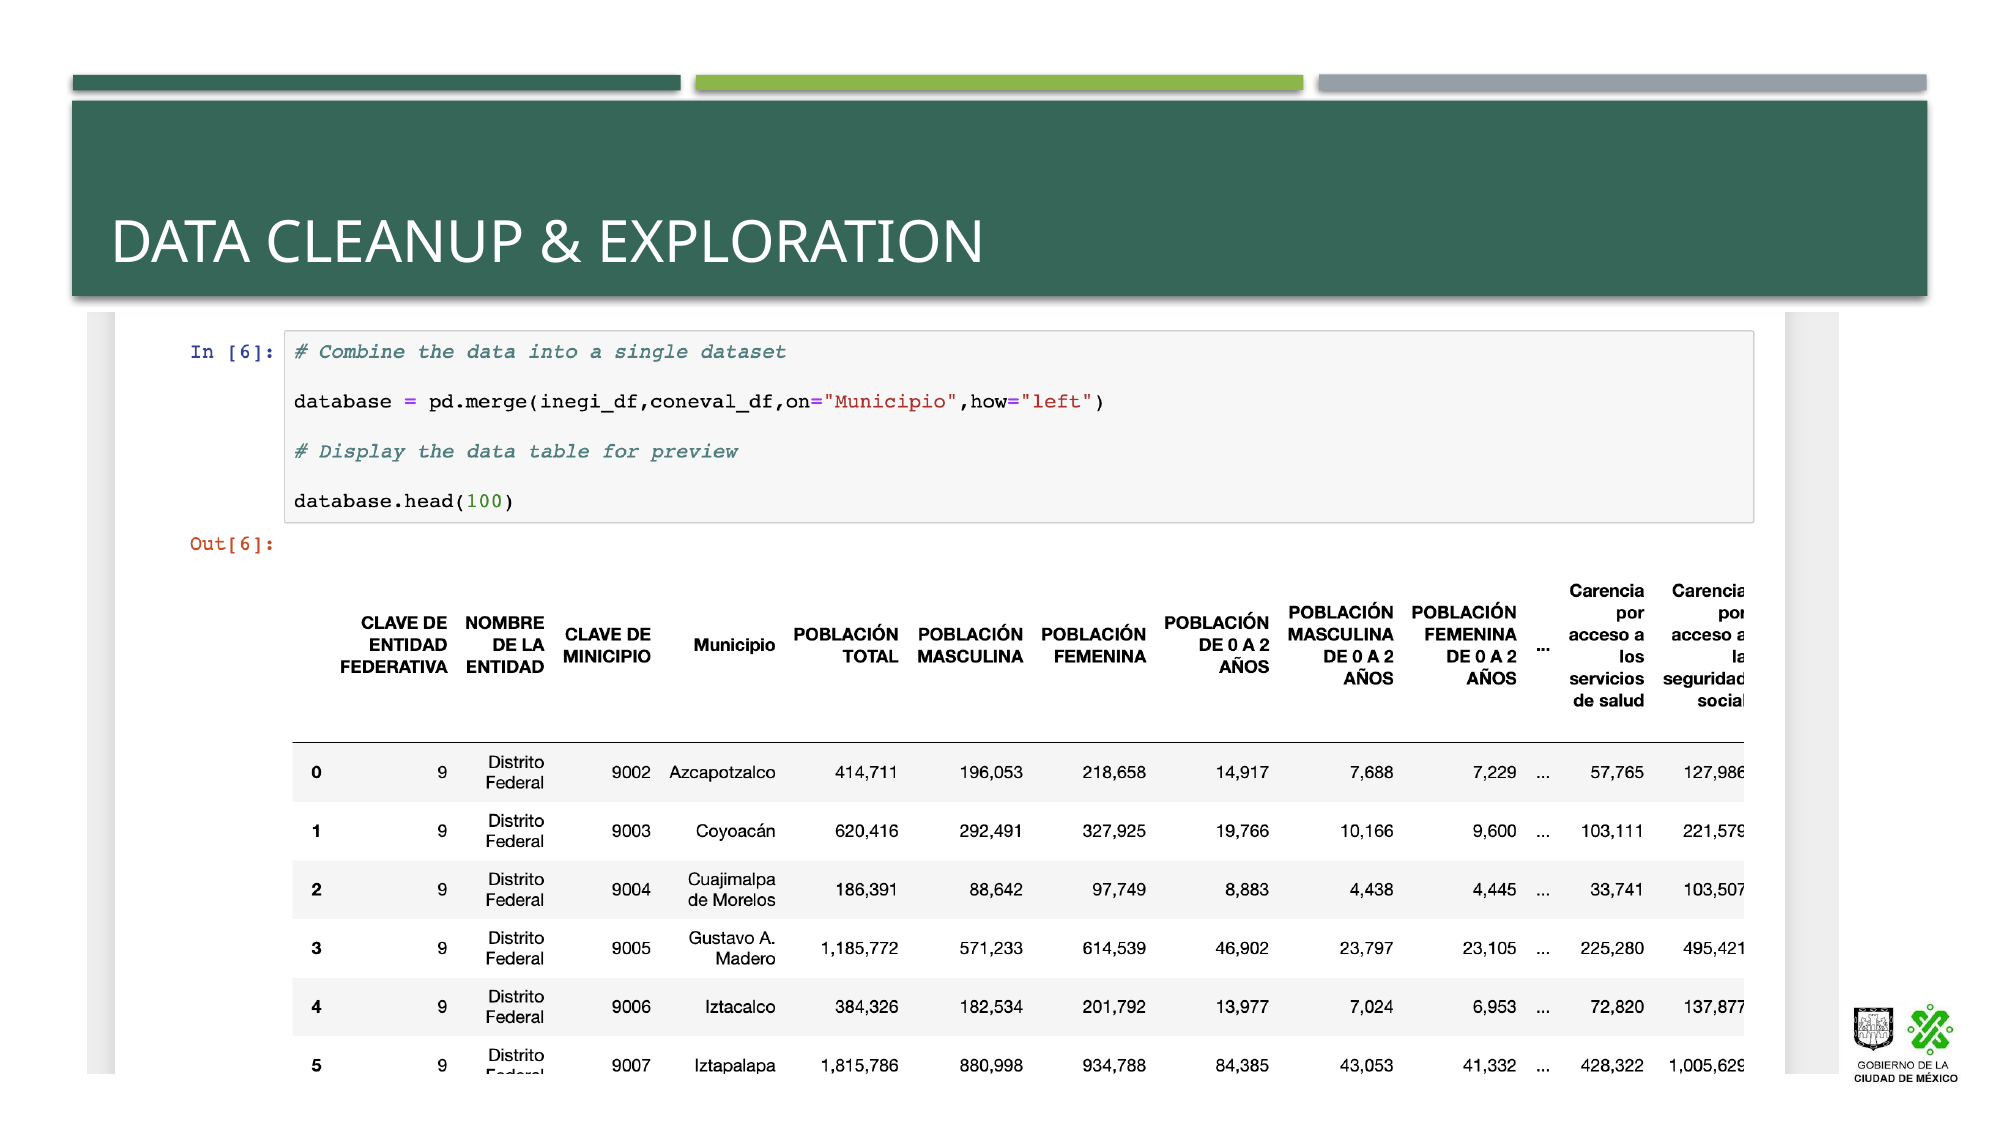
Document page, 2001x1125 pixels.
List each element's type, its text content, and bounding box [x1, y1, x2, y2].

title Data Cleanup & Exploration [95, 115, 1905, 282]
picture [86, 312, 1972, 1110]
